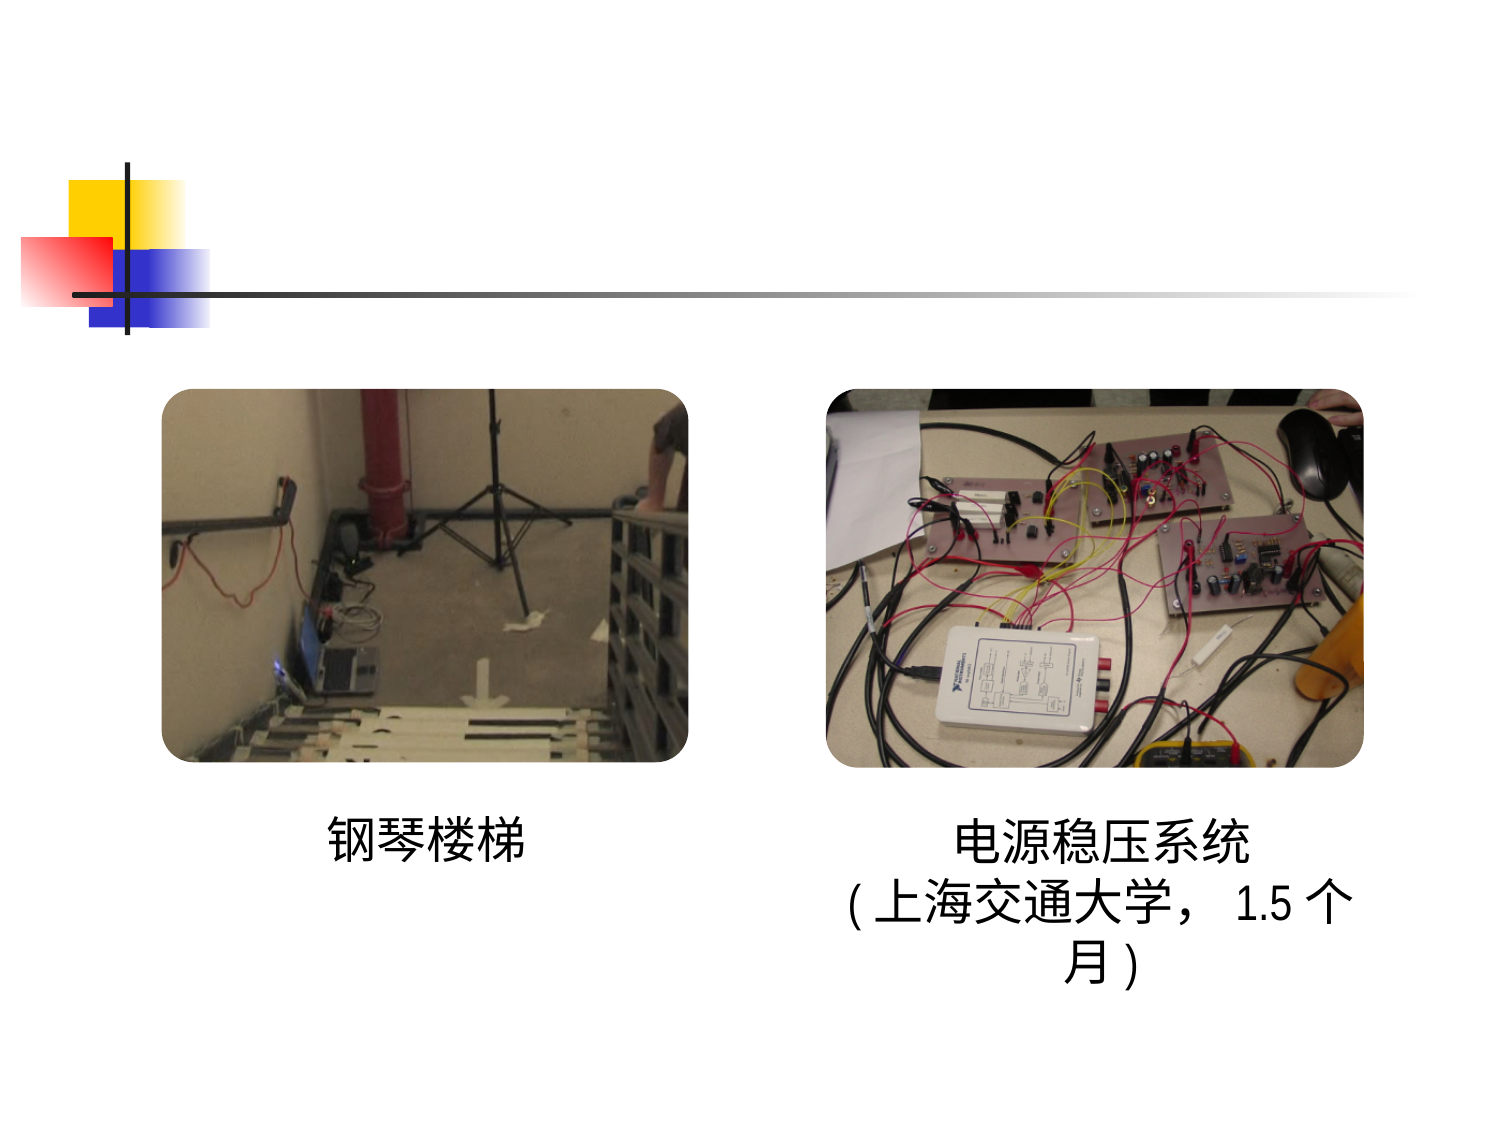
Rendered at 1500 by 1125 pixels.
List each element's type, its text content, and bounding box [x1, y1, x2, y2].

text_box 钢琴楼梯 [138, 801, 714, 877]
text_box 电源稳压系统 (上海交通大学，1.5个月) [813, 802, 1389, 998]
picture [825, 388, 1364, 768]
picture [161, 388, 689, 763]
